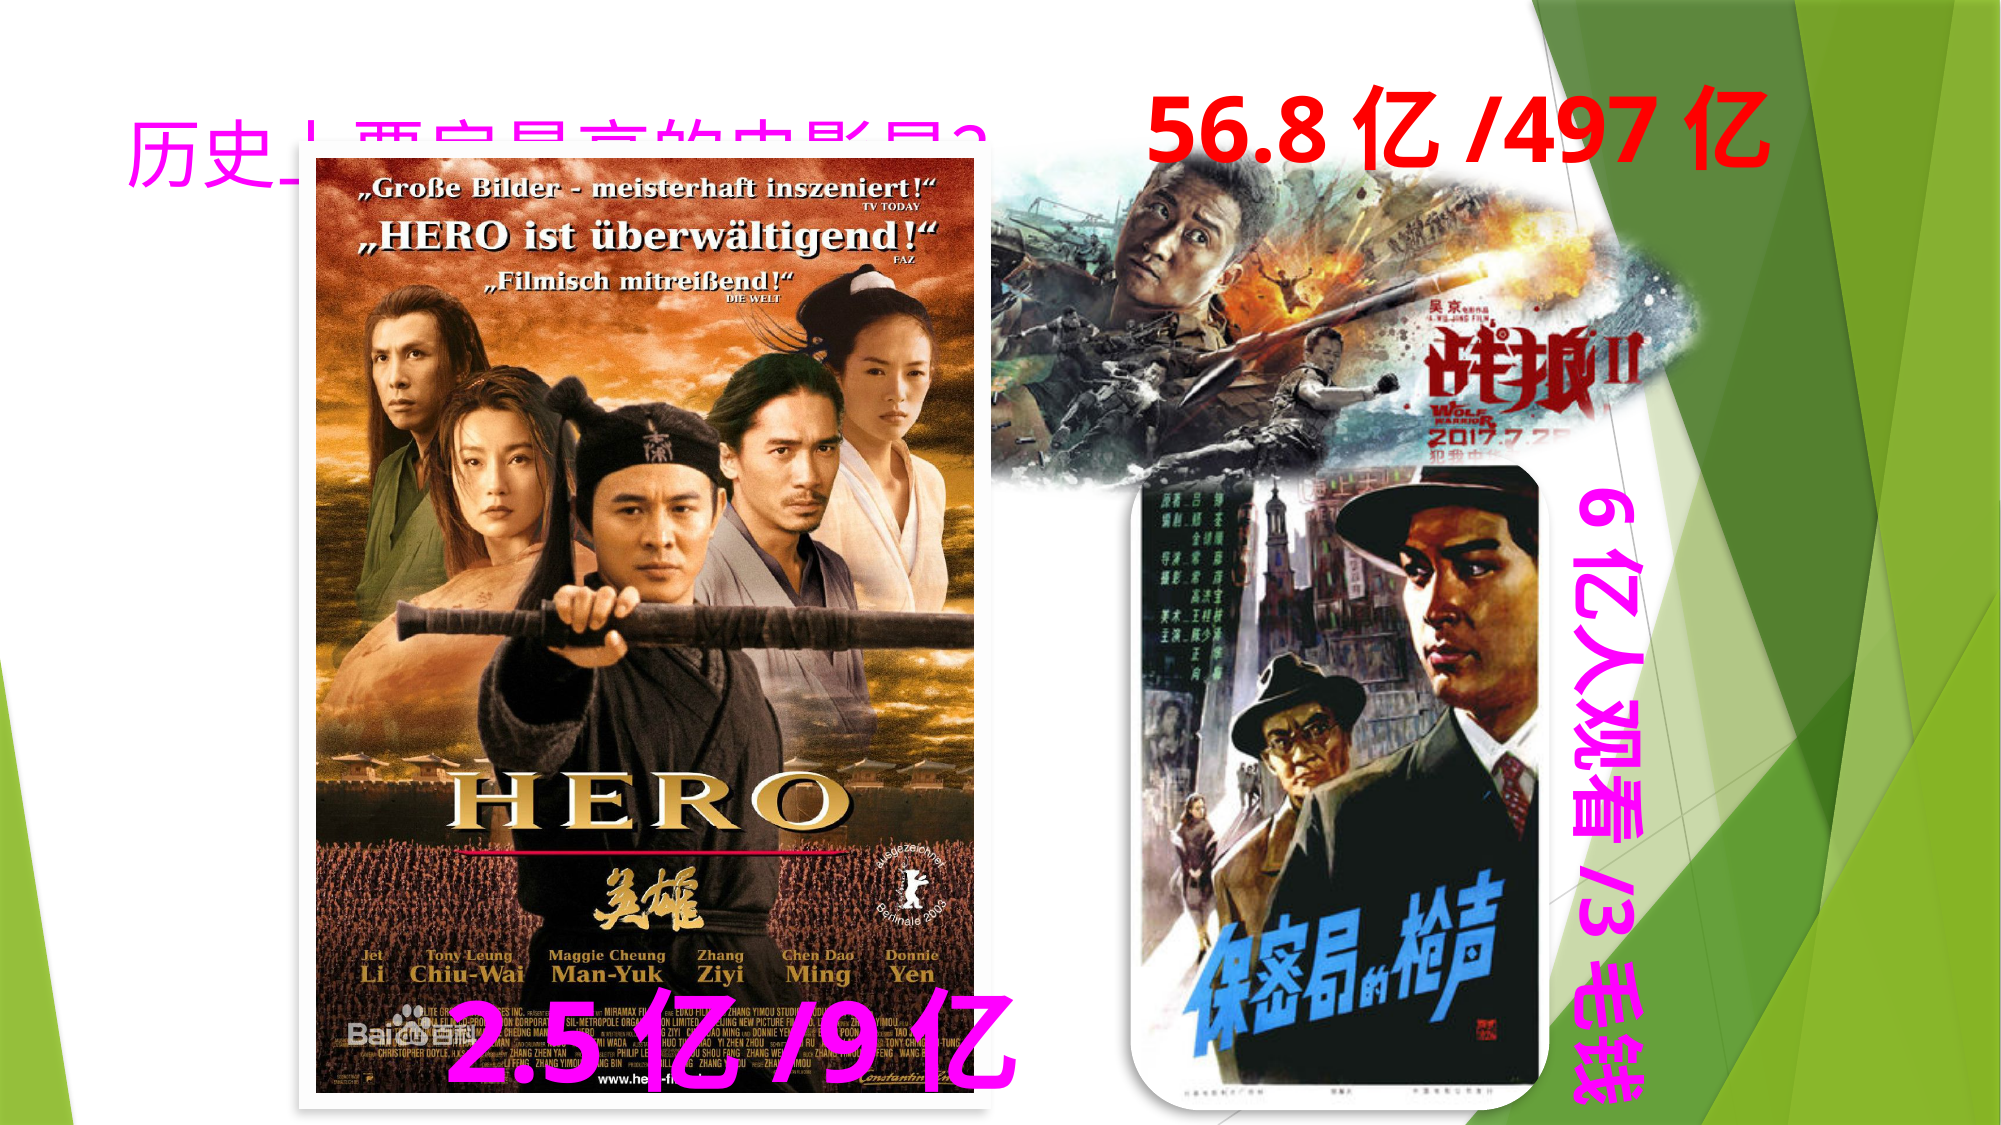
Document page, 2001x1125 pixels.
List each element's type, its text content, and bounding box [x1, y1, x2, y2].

text_box 6亿人观看/3毛钱 [1557, 510, 1663, 1123]
text_box 56.8亿/497亿 [1131, 63, 1790, 188]
title 历史上票房最高的电影是？ [111, 99, 1131, 317]
picture [315, 136, 1718, 1111]
text_box 2.5亿/9亿 [429, 962, 1037, 1113]
